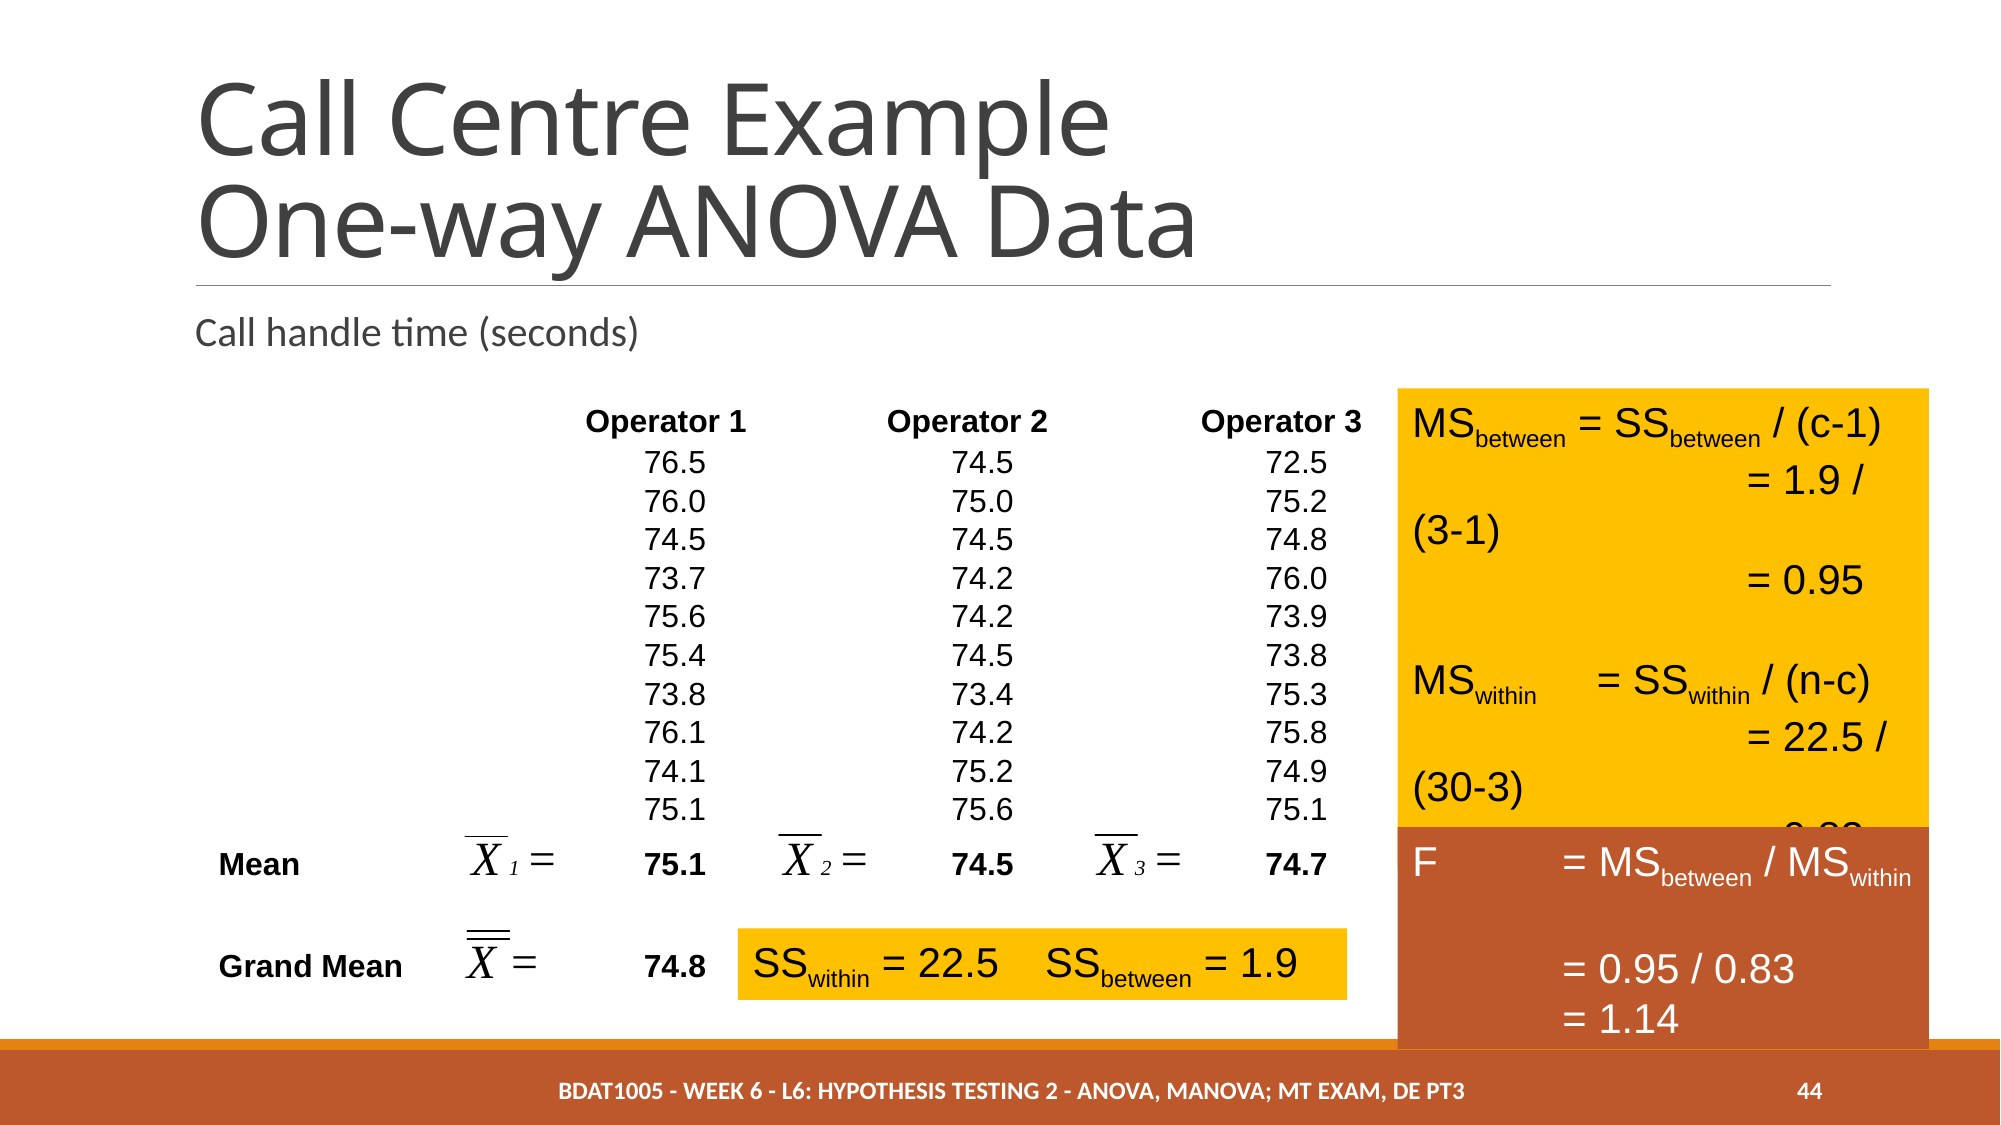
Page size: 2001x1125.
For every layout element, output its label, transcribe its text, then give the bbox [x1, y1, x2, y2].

list Call handle time (seconds) [180, 302, 1830, 963]
picture [211, 400, 1399, 995]
text_box F = MSbetween / MSwithin = 0.95 / 0.83 = 1.14 [1397, 827, 1929, 1049]
slide_number 44 [1687, 1059, 1838, 1120]
title Call Centre Example One-way ANOVA Data [180, 47, 1830, 285]
footer BDAT1005 - Week 6 - L6: Hypothesis Testing 2 - ANOVA, MANOVA; MT Exam, DE pt3 [375, 1059, 1650, 1120]
text_box MSbetween = SSbetween / (c-1) = 1.9 / (3-1) = 0.95 MSwithin = SSwithin / (n-c) = 22.5 / (30-3) = 0.83 [1397, 388, 1929, 827]
